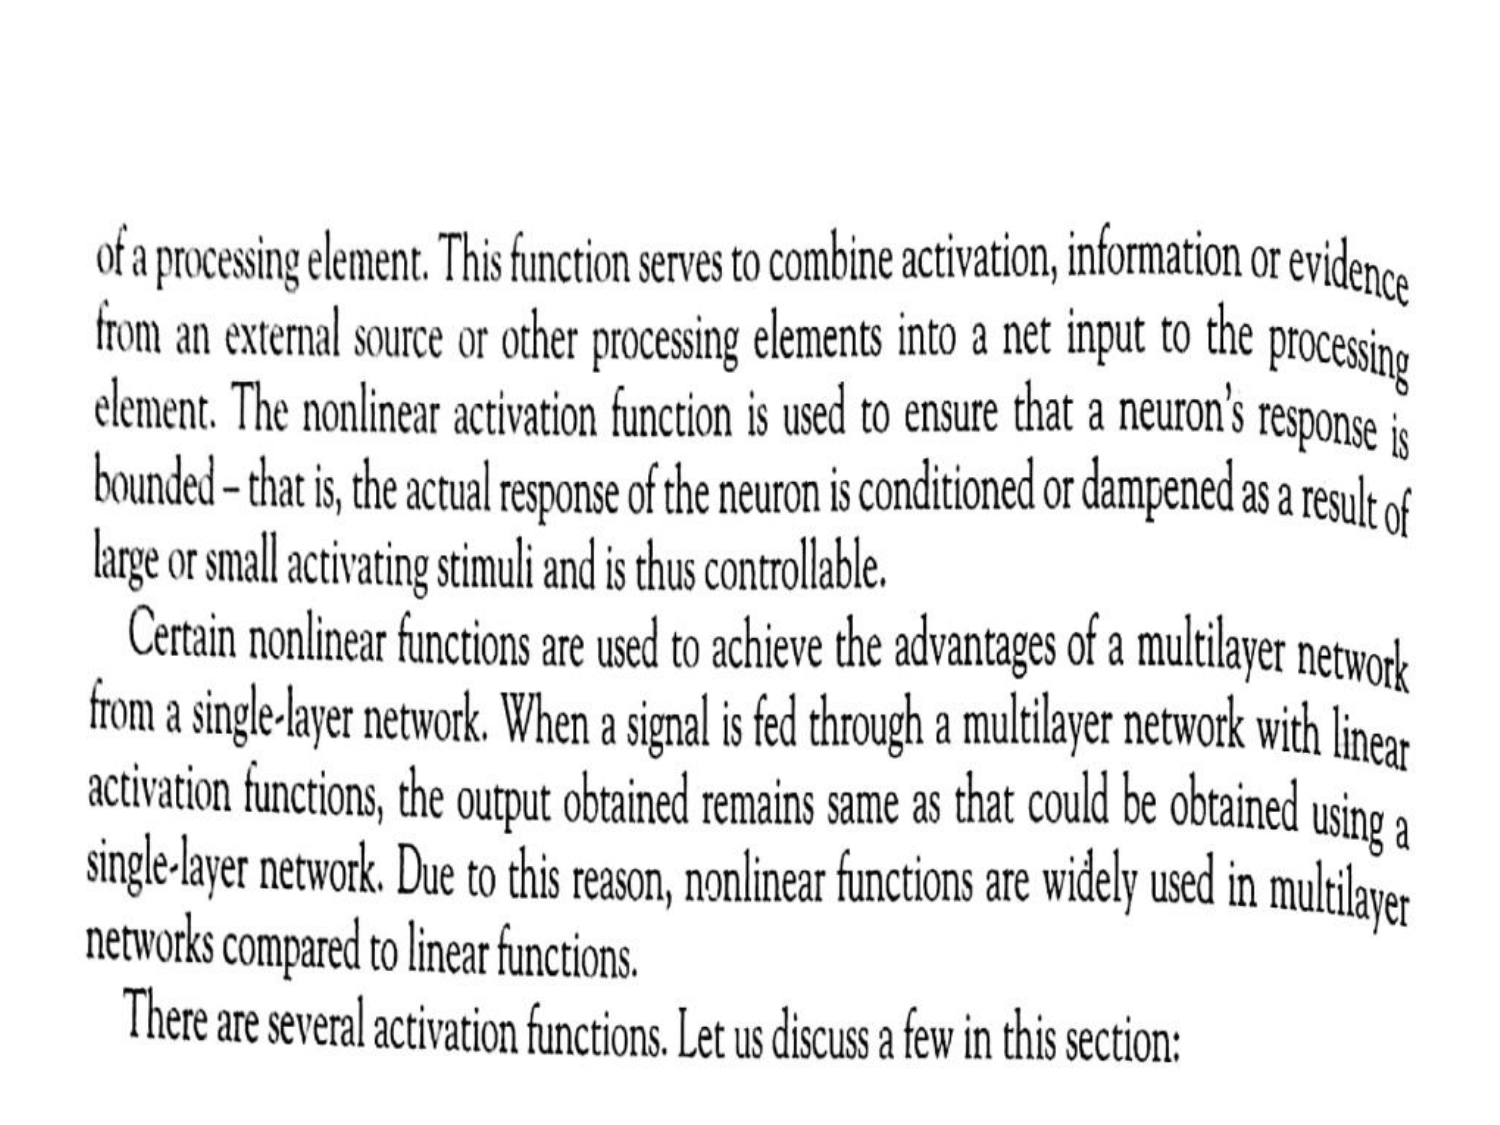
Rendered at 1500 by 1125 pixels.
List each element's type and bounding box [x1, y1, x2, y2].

list [74, 207, 1426, 1083]
